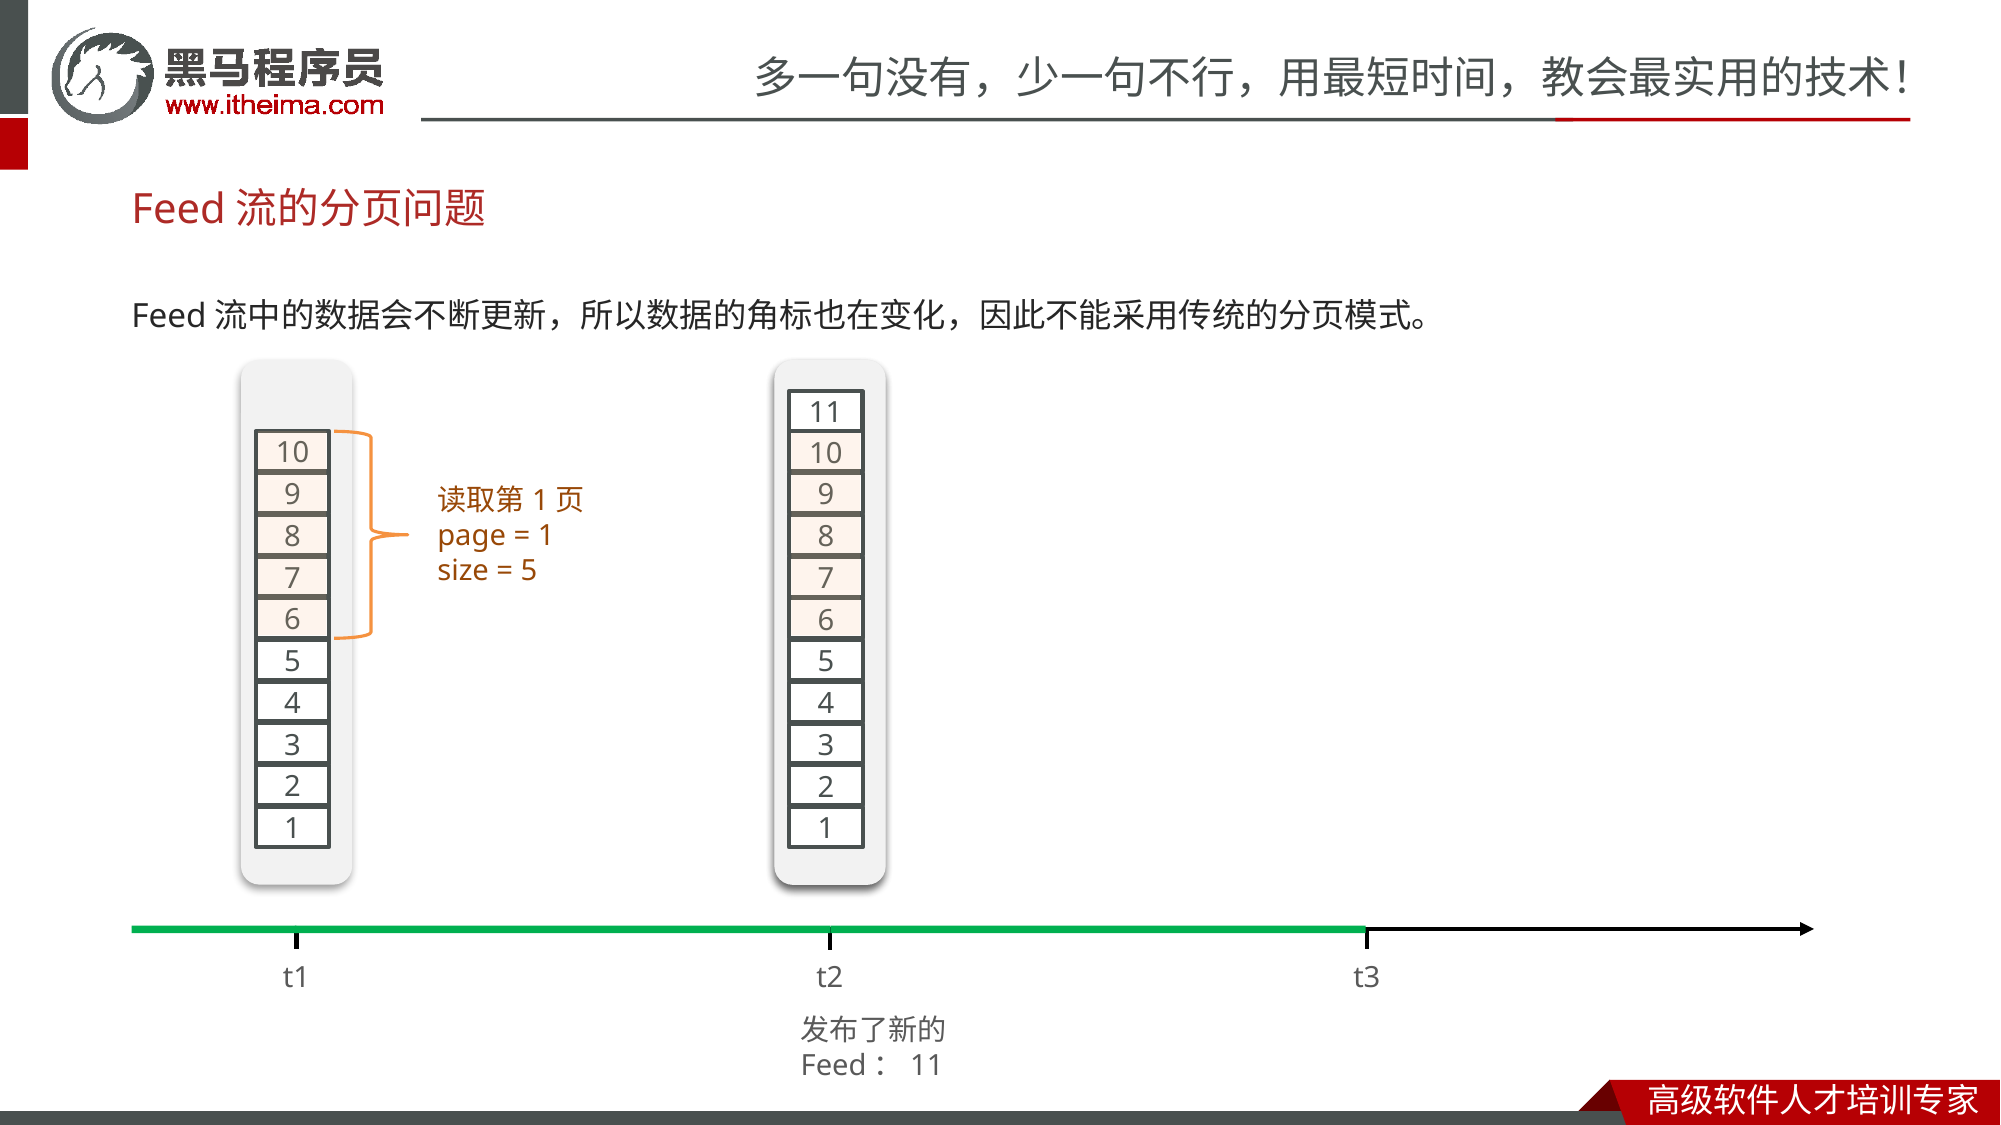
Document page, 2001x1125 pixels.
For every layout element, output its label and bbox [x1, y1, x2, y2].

list [116, 266, 1910, 338]
text_box [116, 174, 1872, 239]
text_box [130, 924, 1815, 1001]
text_box [238, 357, 409, 887]
text_box [801, 951, 859, 1001]
text_box [774, 359, 886, 886]
picture [50, 26, 384, 125]
text_box [785, 1004, 1000, 1089]
text_box [422, 474, 688, 594]
